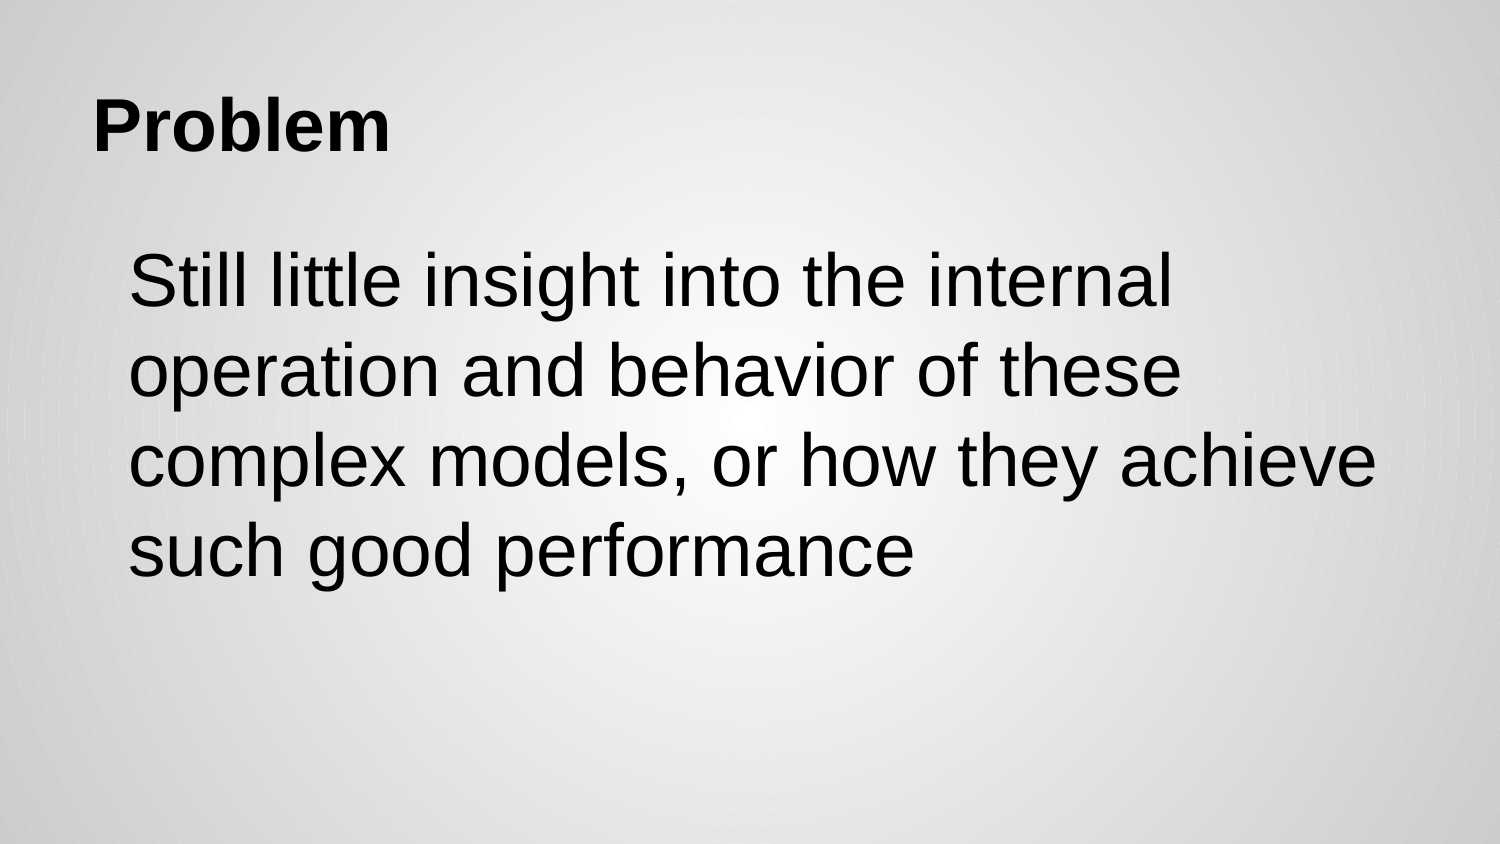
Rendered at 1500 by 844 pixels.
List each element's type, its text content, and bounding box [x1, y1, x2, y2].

title Still little insight into the internal operation and behavior of these complex models, or how they achieve such good performance [113, 145, 1485, 607]
text_box Problem [77, 40, 1428, 182]
